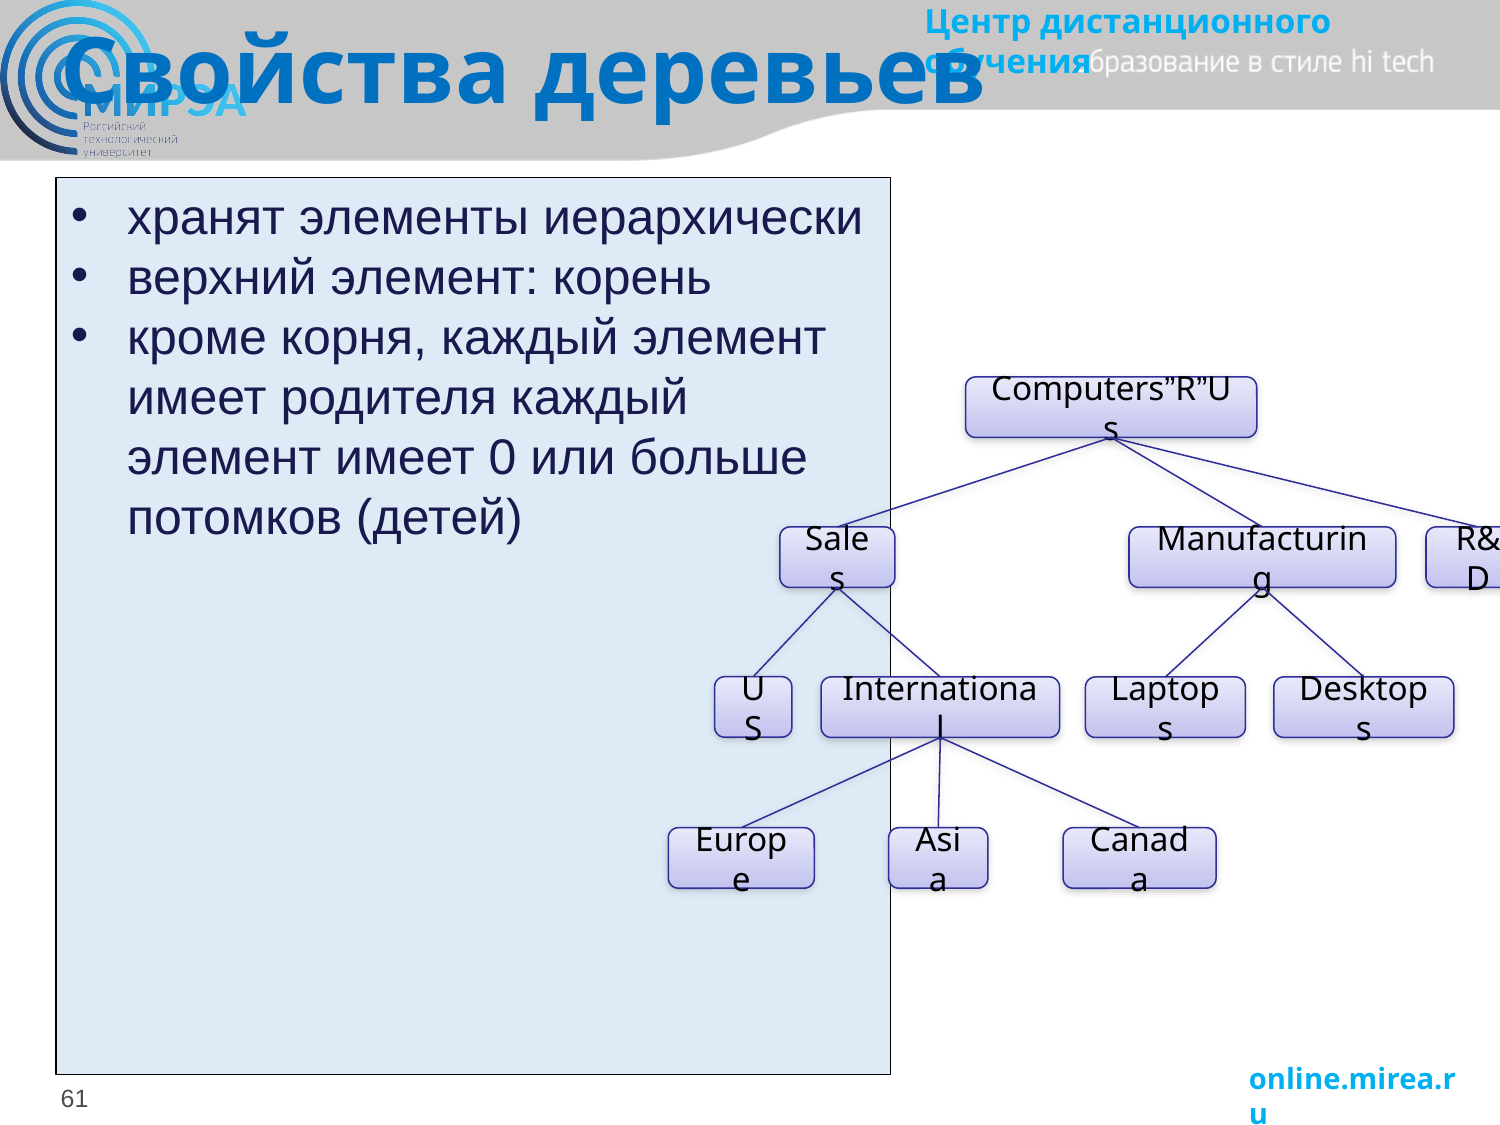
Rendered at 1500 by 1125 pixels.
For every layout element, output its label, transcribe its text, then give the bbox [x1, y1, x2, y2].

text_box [669, 375, 1500, 890]
title Свойства деревьев [45, 16, 1425, 112]
text_box хранят элементы иерархически верхний элемент: корень кроме корня, каждый элемент имеет родителя каждый элемент имеет 0 или больше потомков (детей) [55, 177, 891, 1075]
picture [0, 0, 247, 159]
slide_number 61 [45, 1074, 205, 1121]
